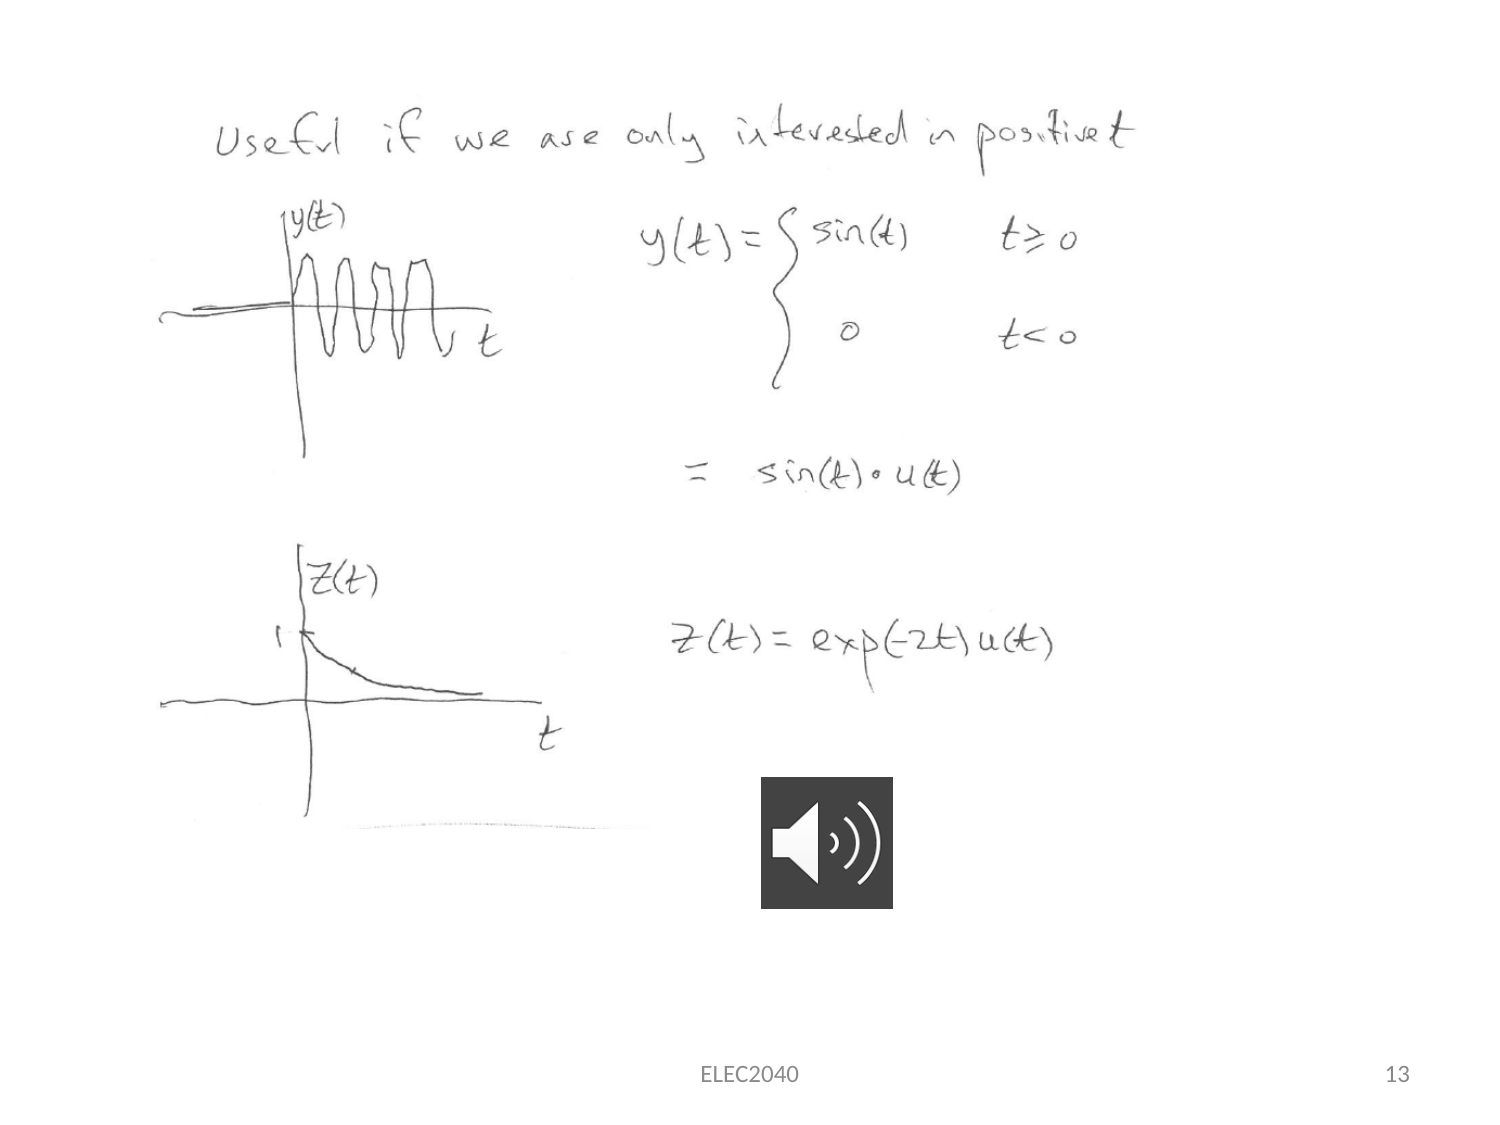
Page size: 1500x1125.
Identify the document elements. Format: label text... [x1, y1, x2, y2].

picture [141, 82, 1159, 911]
slide_number 13 [1074, 1042, 1425, 1103]
footer ELEC2040 [512, 1042, 988, 1103]
